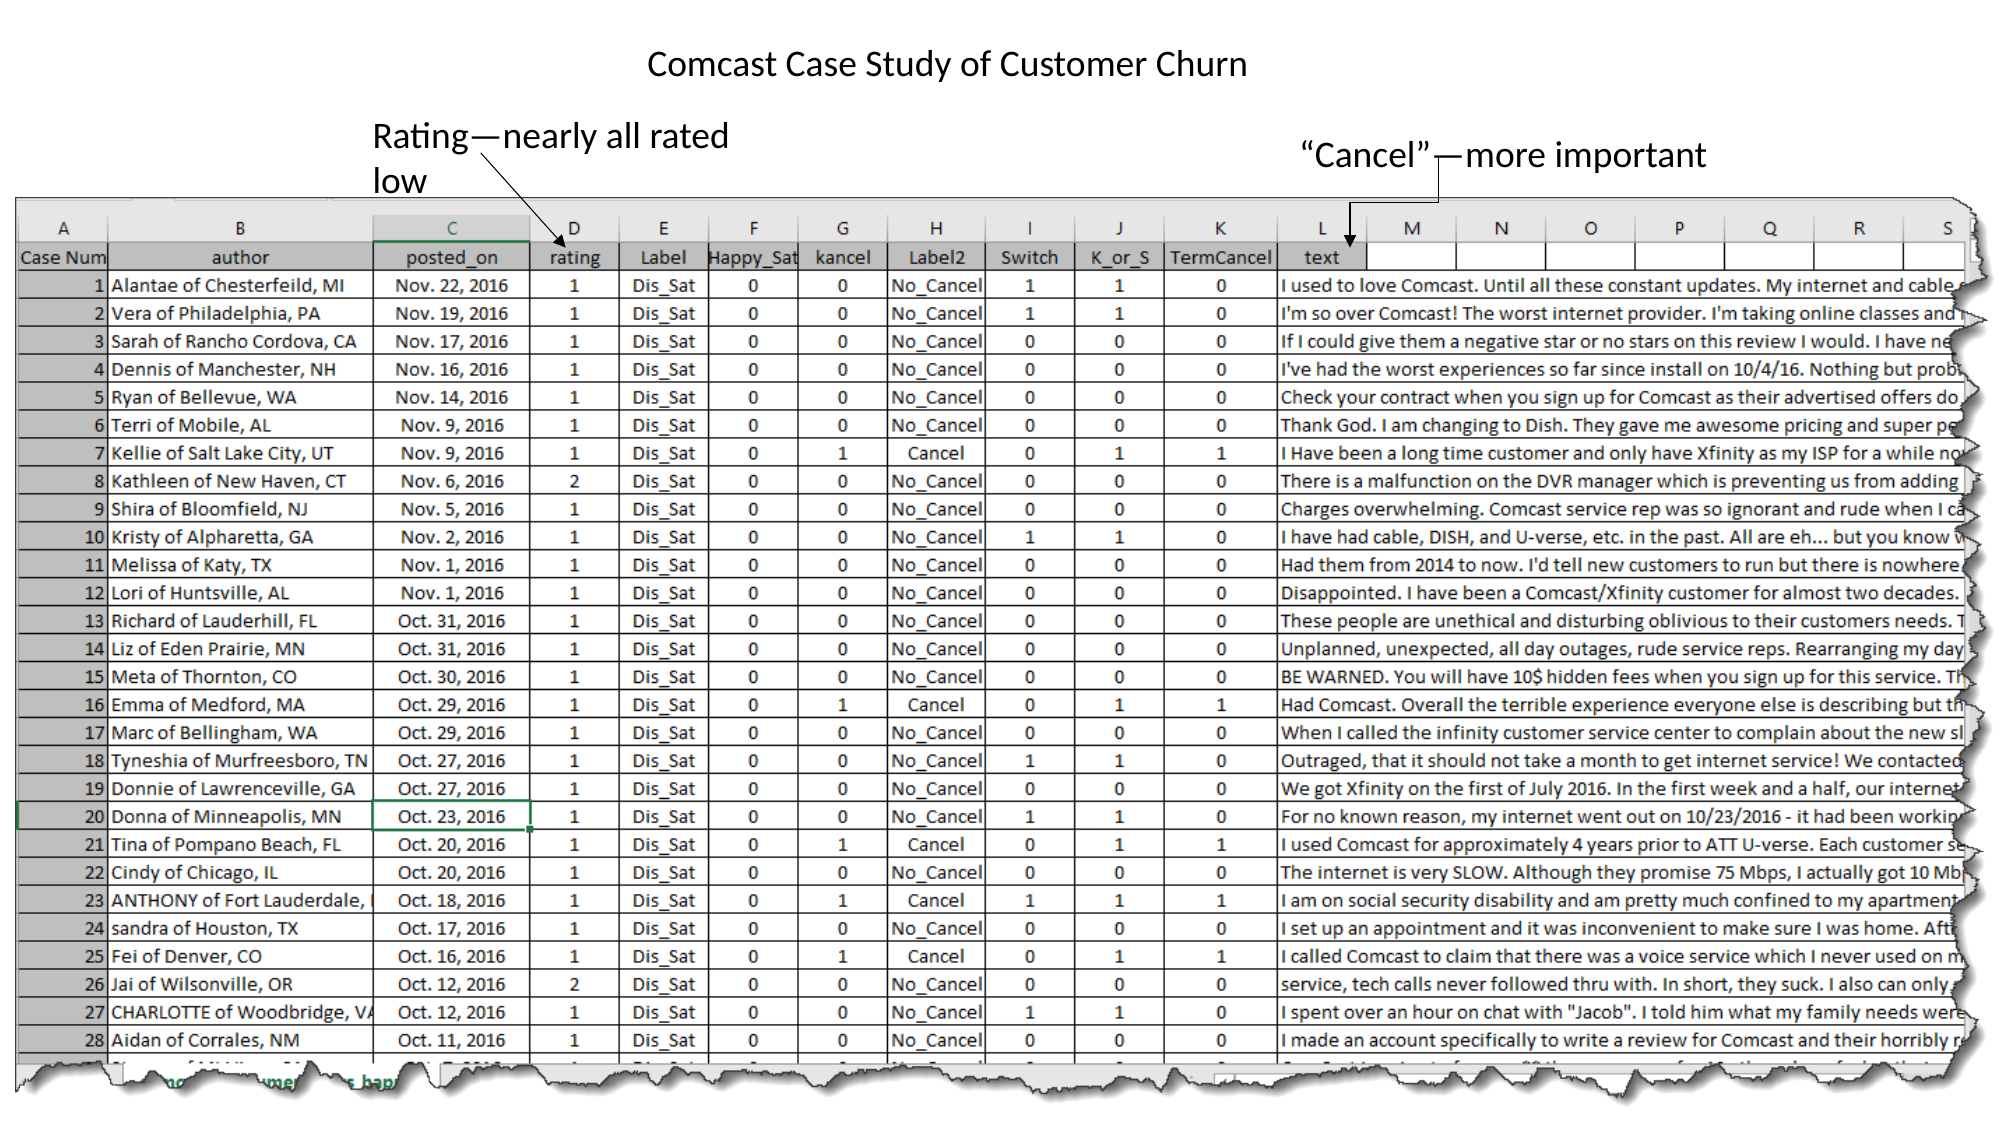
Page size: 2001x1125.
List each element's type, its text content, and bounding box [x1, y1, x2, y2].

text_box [1349, 158, 1440, 247]
text_box “Cancel”—more important [1284, 122, 1858, 183]
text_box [480, 152, 566, 248]
text_box Comcast Case Study of Customer Churn [145, 31, 1751, 92]
picture [15, 197, 2000, 1125]
text_box Rating—nearly all rated low [357, 104, 747, 197]
